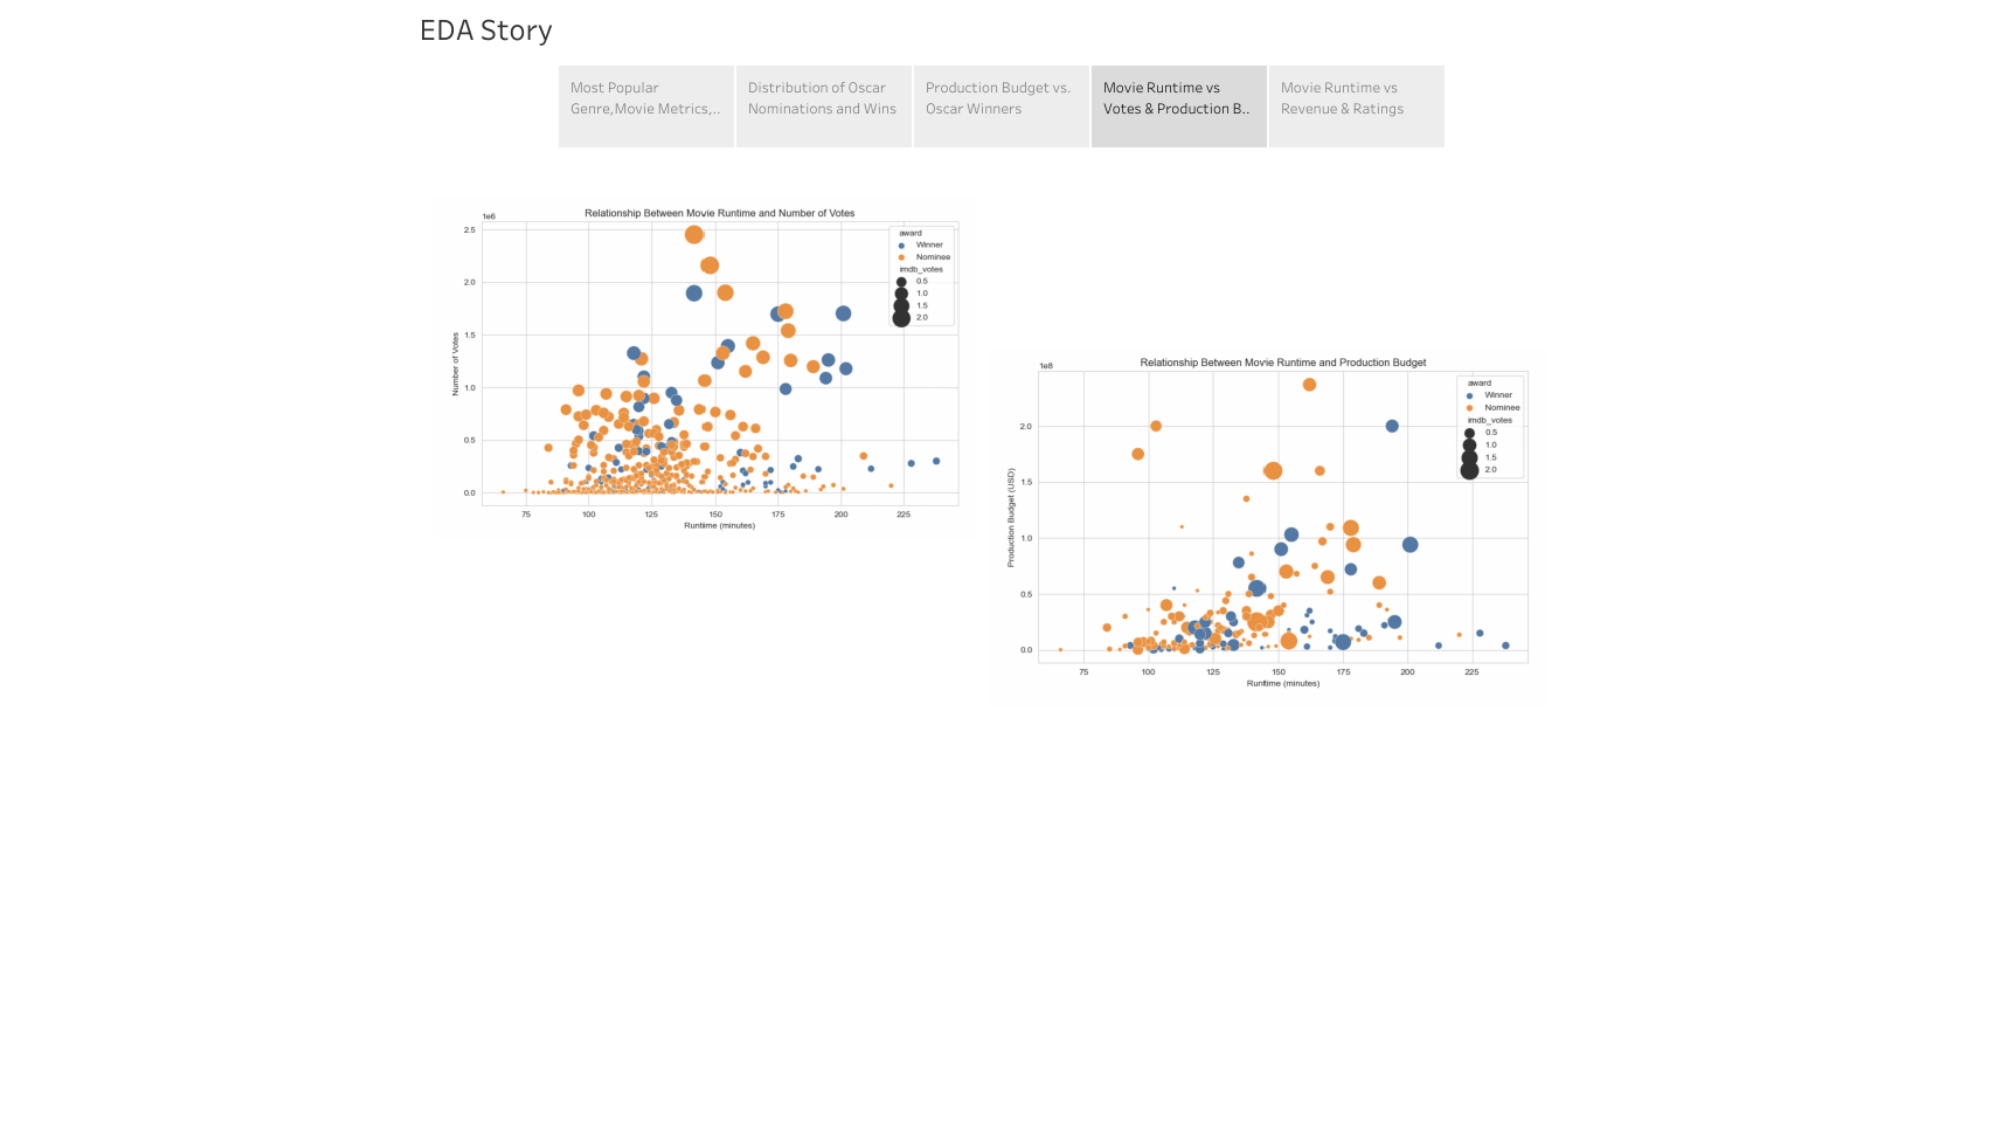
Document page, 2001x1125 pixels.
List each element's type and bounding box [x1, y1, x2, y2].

picture [407, 0, 1593, 1125]
